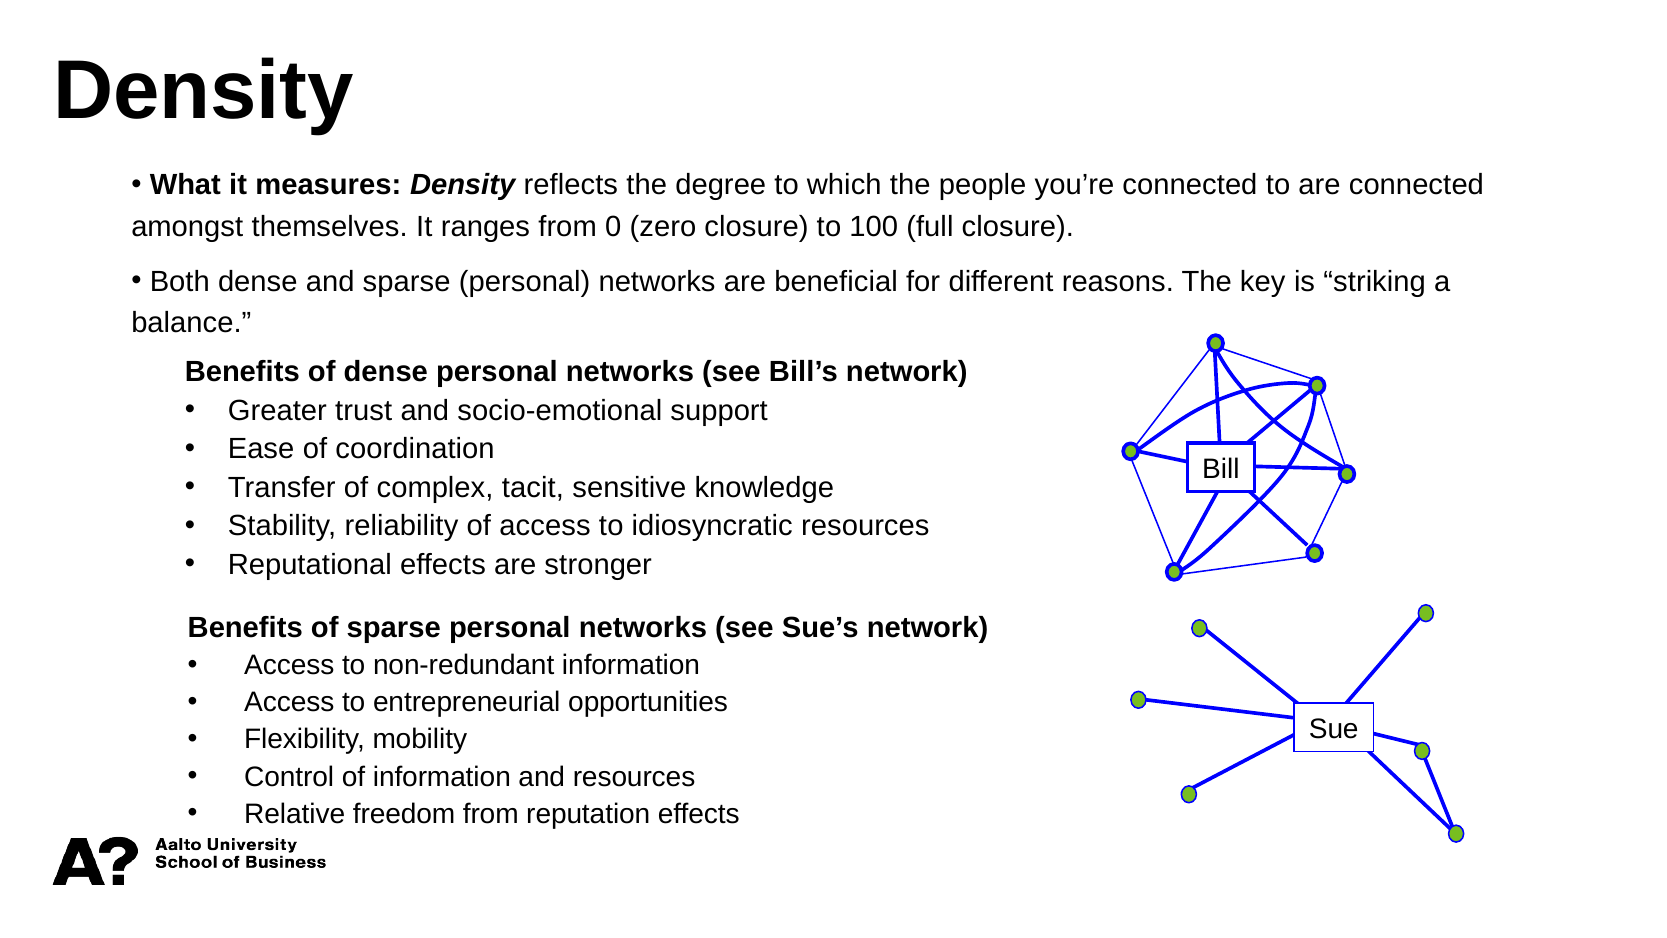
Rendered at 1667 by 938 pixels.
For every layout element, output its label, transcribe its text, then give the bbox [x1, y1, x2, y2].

text_box Benefits of dense personal networks (see Bill’s network) Greater trust and socio-emotional support Ease of coordination Transfer of complex, tacit, sensitive knowledge Stability, reliability of access to idiosyncratic resources Reputational effects are stronger [170, 341, 1139, 588]
text_box Benefits of sparse personal networks (see Sue’s network) Access to non-redundant information Access to entrepreneurial opportunities Flexibility, mobility Control of information and resources Relative freedom from reputation effects [173, 597, 1142, 837]
list What it measures: Density reflects the degree to which the people you’re connected to are connected amongst themselves. It ranges from 0 (zero closure) to 100 (full closure). Both dense and sparse (personal) networks are beneficial for different reasons. The key is “striking a balance.” [131, 158, 1525, 380]
list Density [53, 35, 1602, 218]
picture [0, 791, 378, 932]
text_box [1130, 604, 1464, 843]
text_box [1123, 335, 1355, 580]
